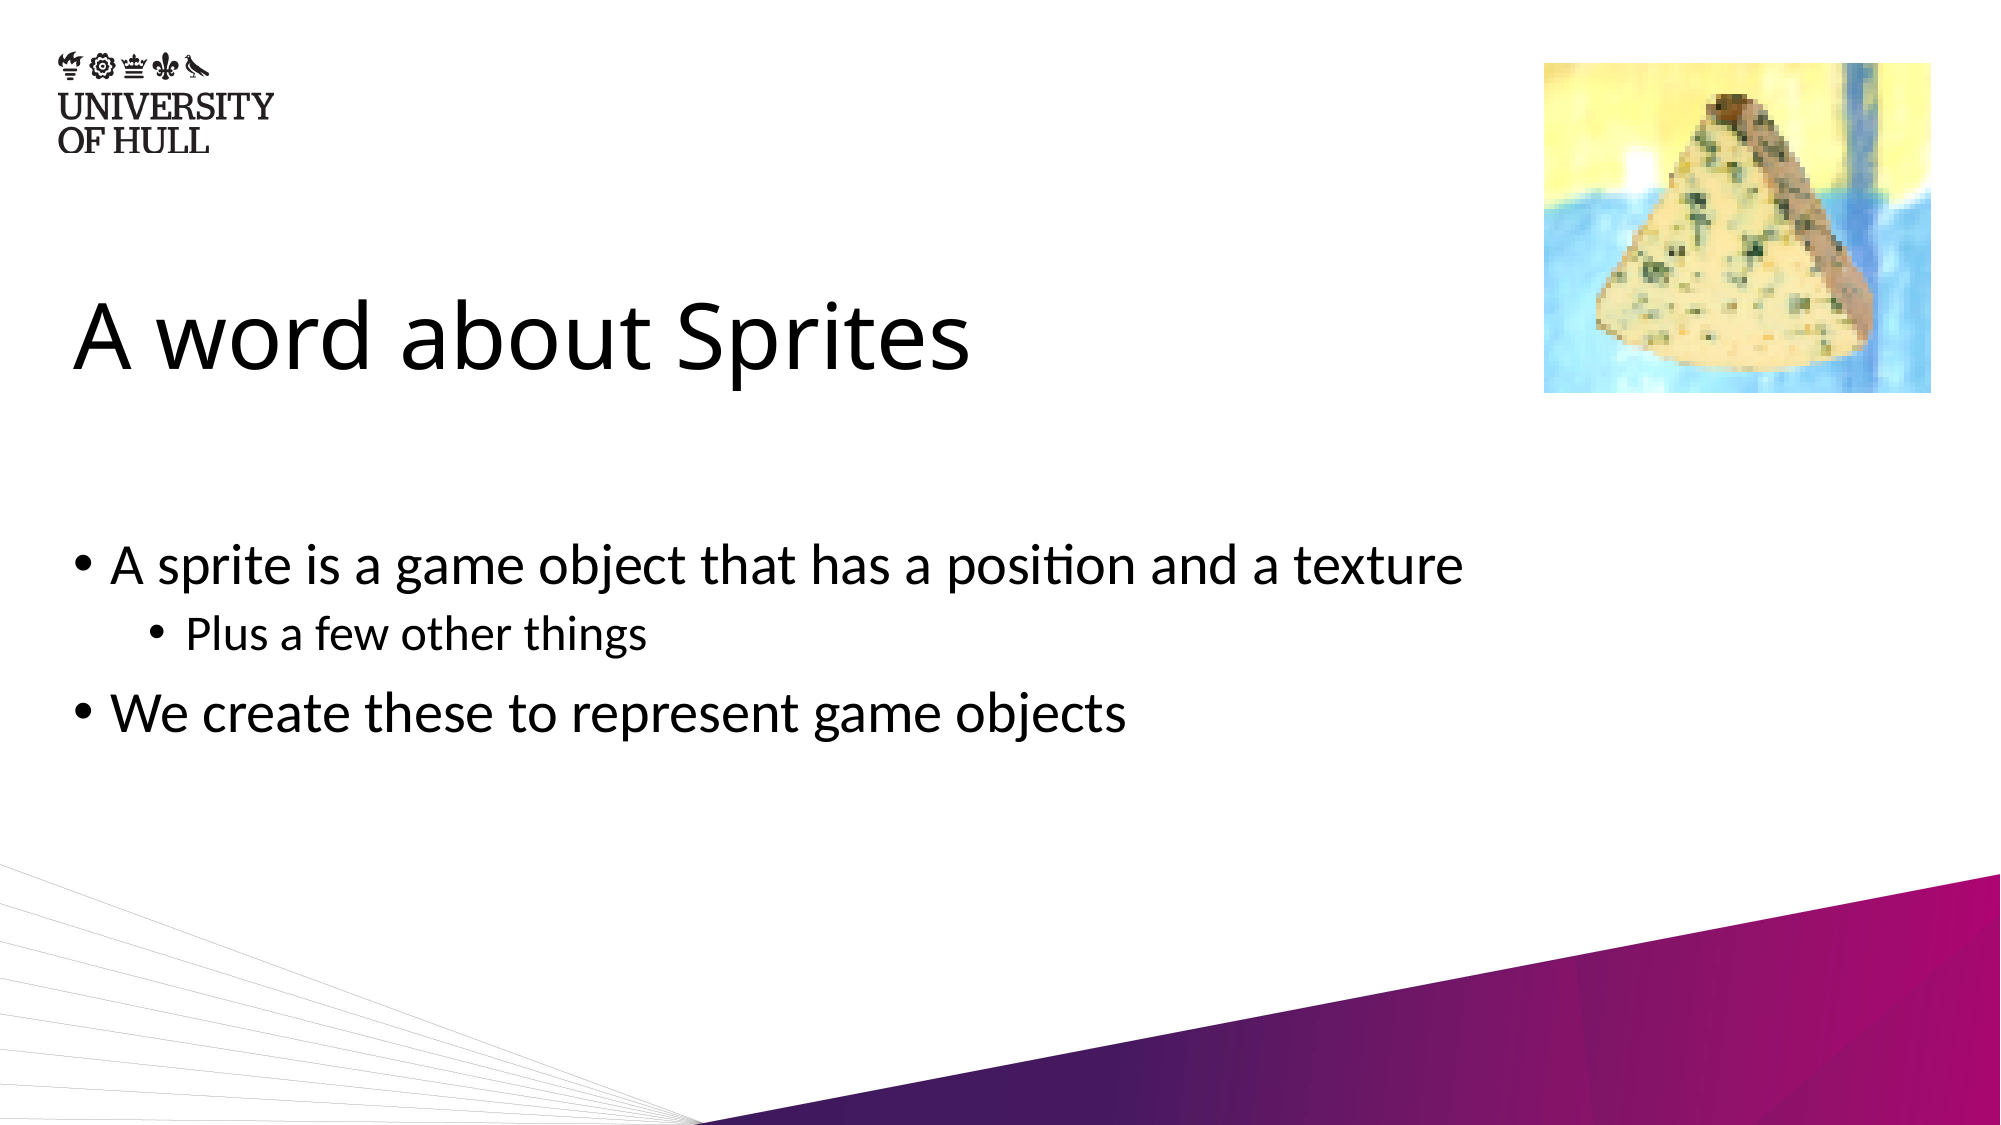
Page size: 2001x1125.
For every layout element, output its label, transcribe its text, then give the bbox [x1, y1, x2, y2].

picture [0, 0, 2000, 1125]
list A sprite is a game object that has a position and a texture Plus a few other things We create these to represent game objects [58, 526, 1931, 1062]
title A word about Sprites [58, 230, 1931, 449]
